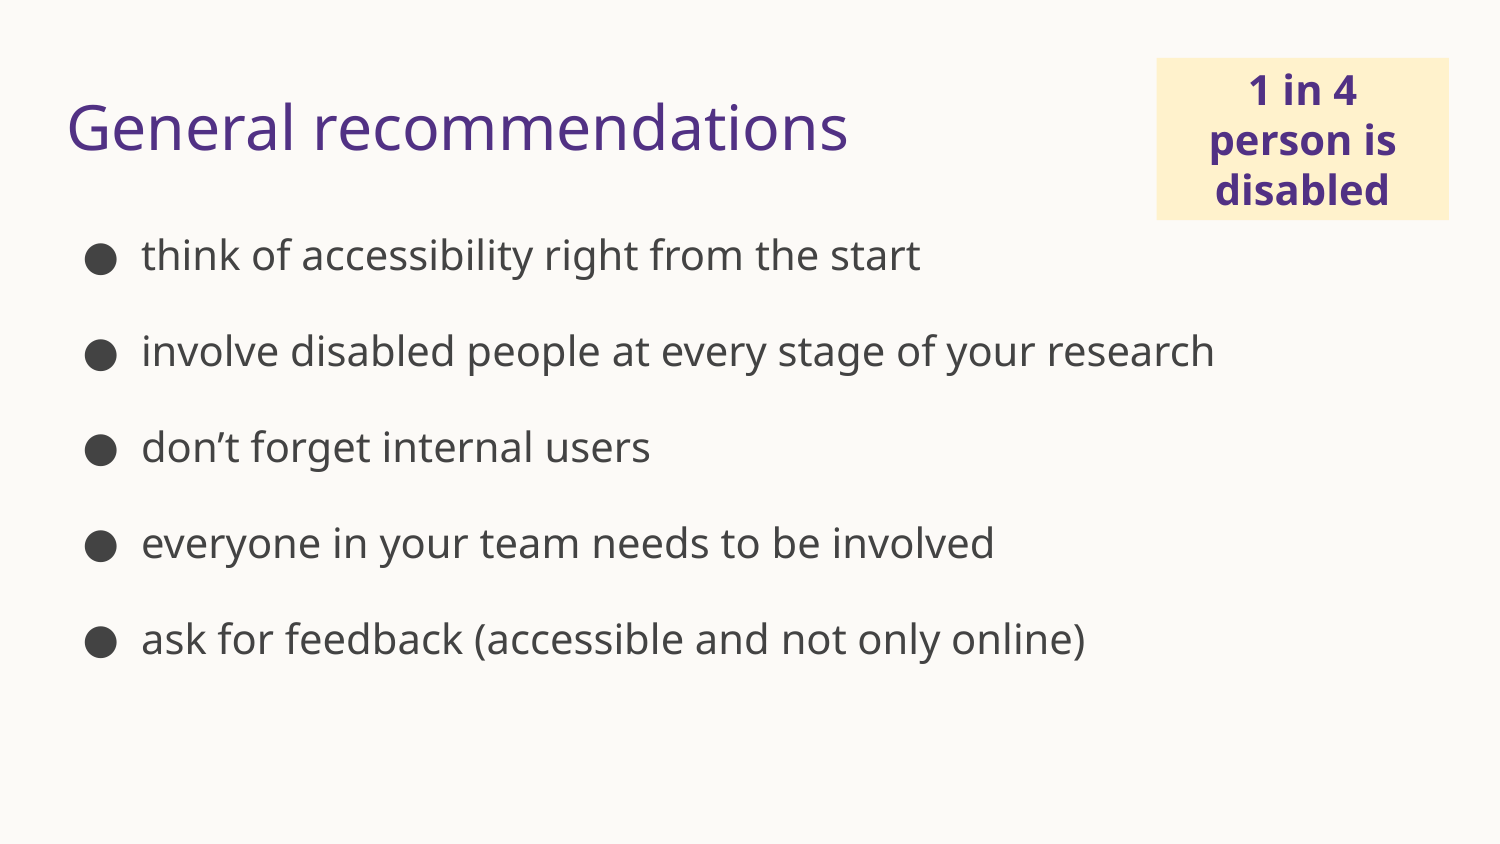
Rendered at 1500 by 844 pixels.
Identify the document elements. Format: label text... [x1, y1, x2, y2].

text_box 1 in 4 person is disabled [1156, 57, 1449, 221]
list think of accessibility right from the start involve disabled people at every stage of your research don’t forget internal users everyone in your team needs to be involved ask for feedback (accessible and not only online) [51, 189, 1449, 750]
title General recommendations [51, 72, 1109, 167]
